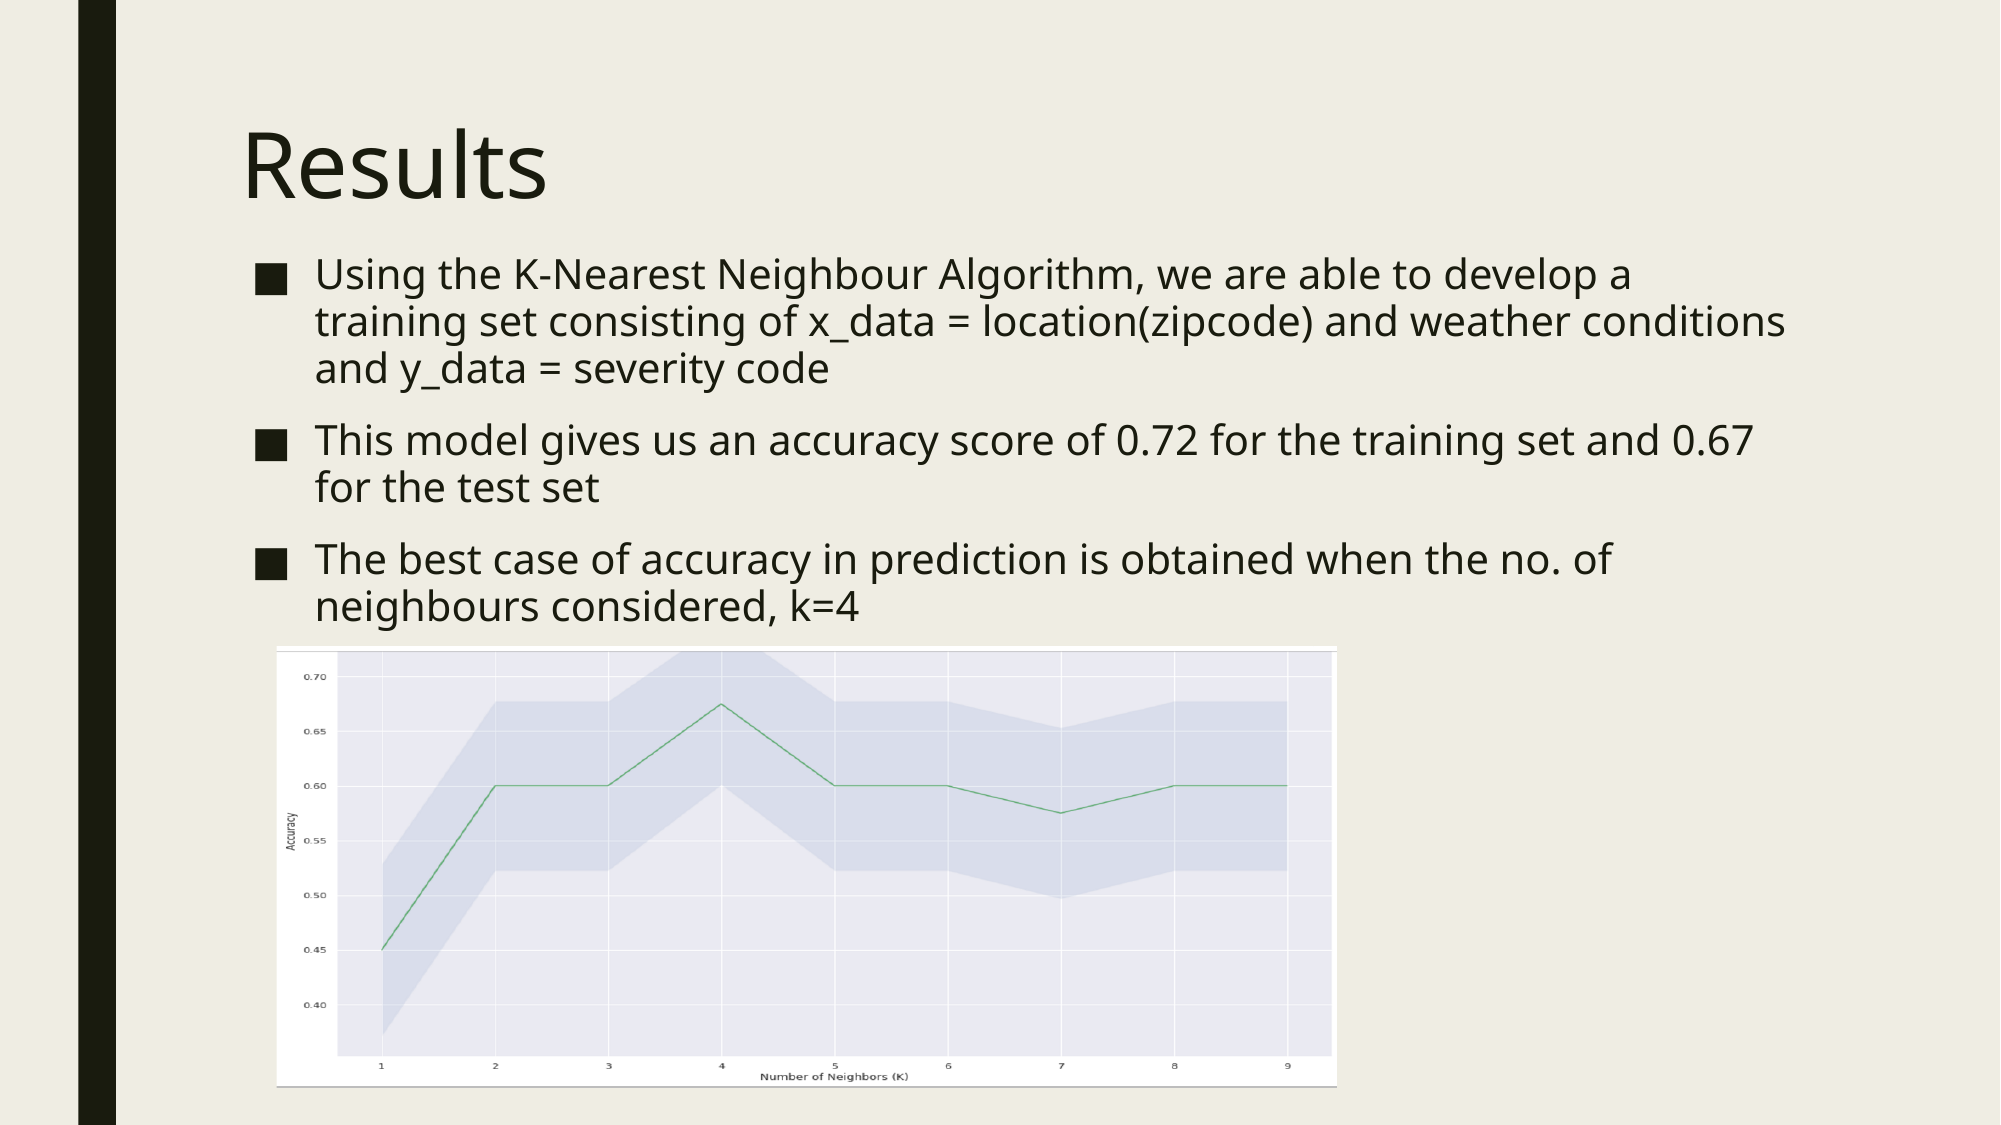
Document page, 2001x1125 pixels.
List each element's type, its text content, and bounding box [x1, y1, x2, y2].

list Using the K-Nearest Neighbour Algorithm, we are able to develop a training set consisting of x_data = location(zipcode) and weather conditions and y_data = severity code This model gives us an accuracy score of 0.72 for the training set and 0.67 for the test set The best case of accuracy in prediction is obtained when the no. of neighbours considered, k=4 [236, 244, 1812, 647]
title Results [225, 112, 1800, 245]
picture [276, 646, 1337, 1088]
